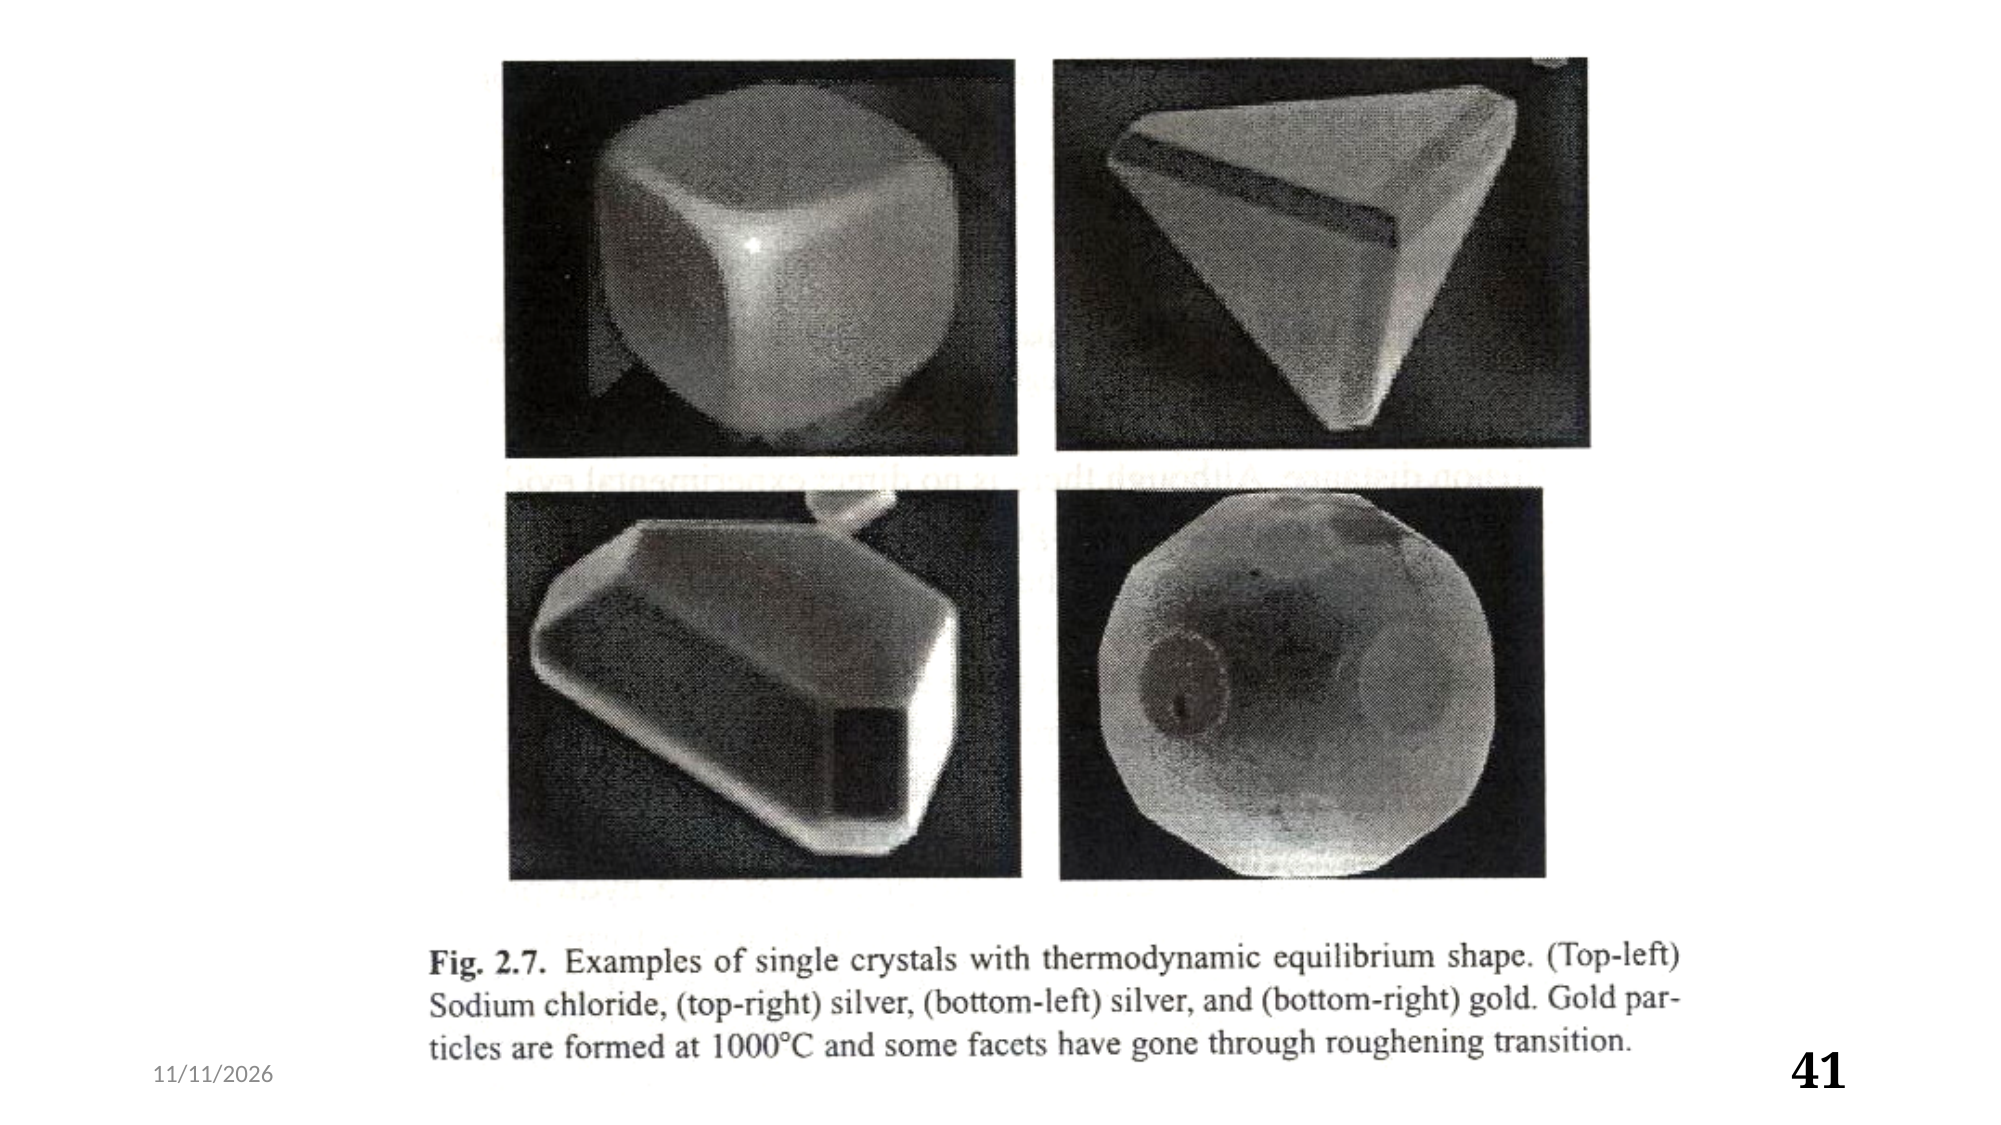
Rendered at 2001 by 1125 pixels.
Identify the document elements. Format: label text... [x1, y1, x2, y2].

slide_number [137, 1042, 383, 1103]
picture [383, 41, 1703, 1103]
slide_number 41 [1703, 1042, 1863, 1103]
